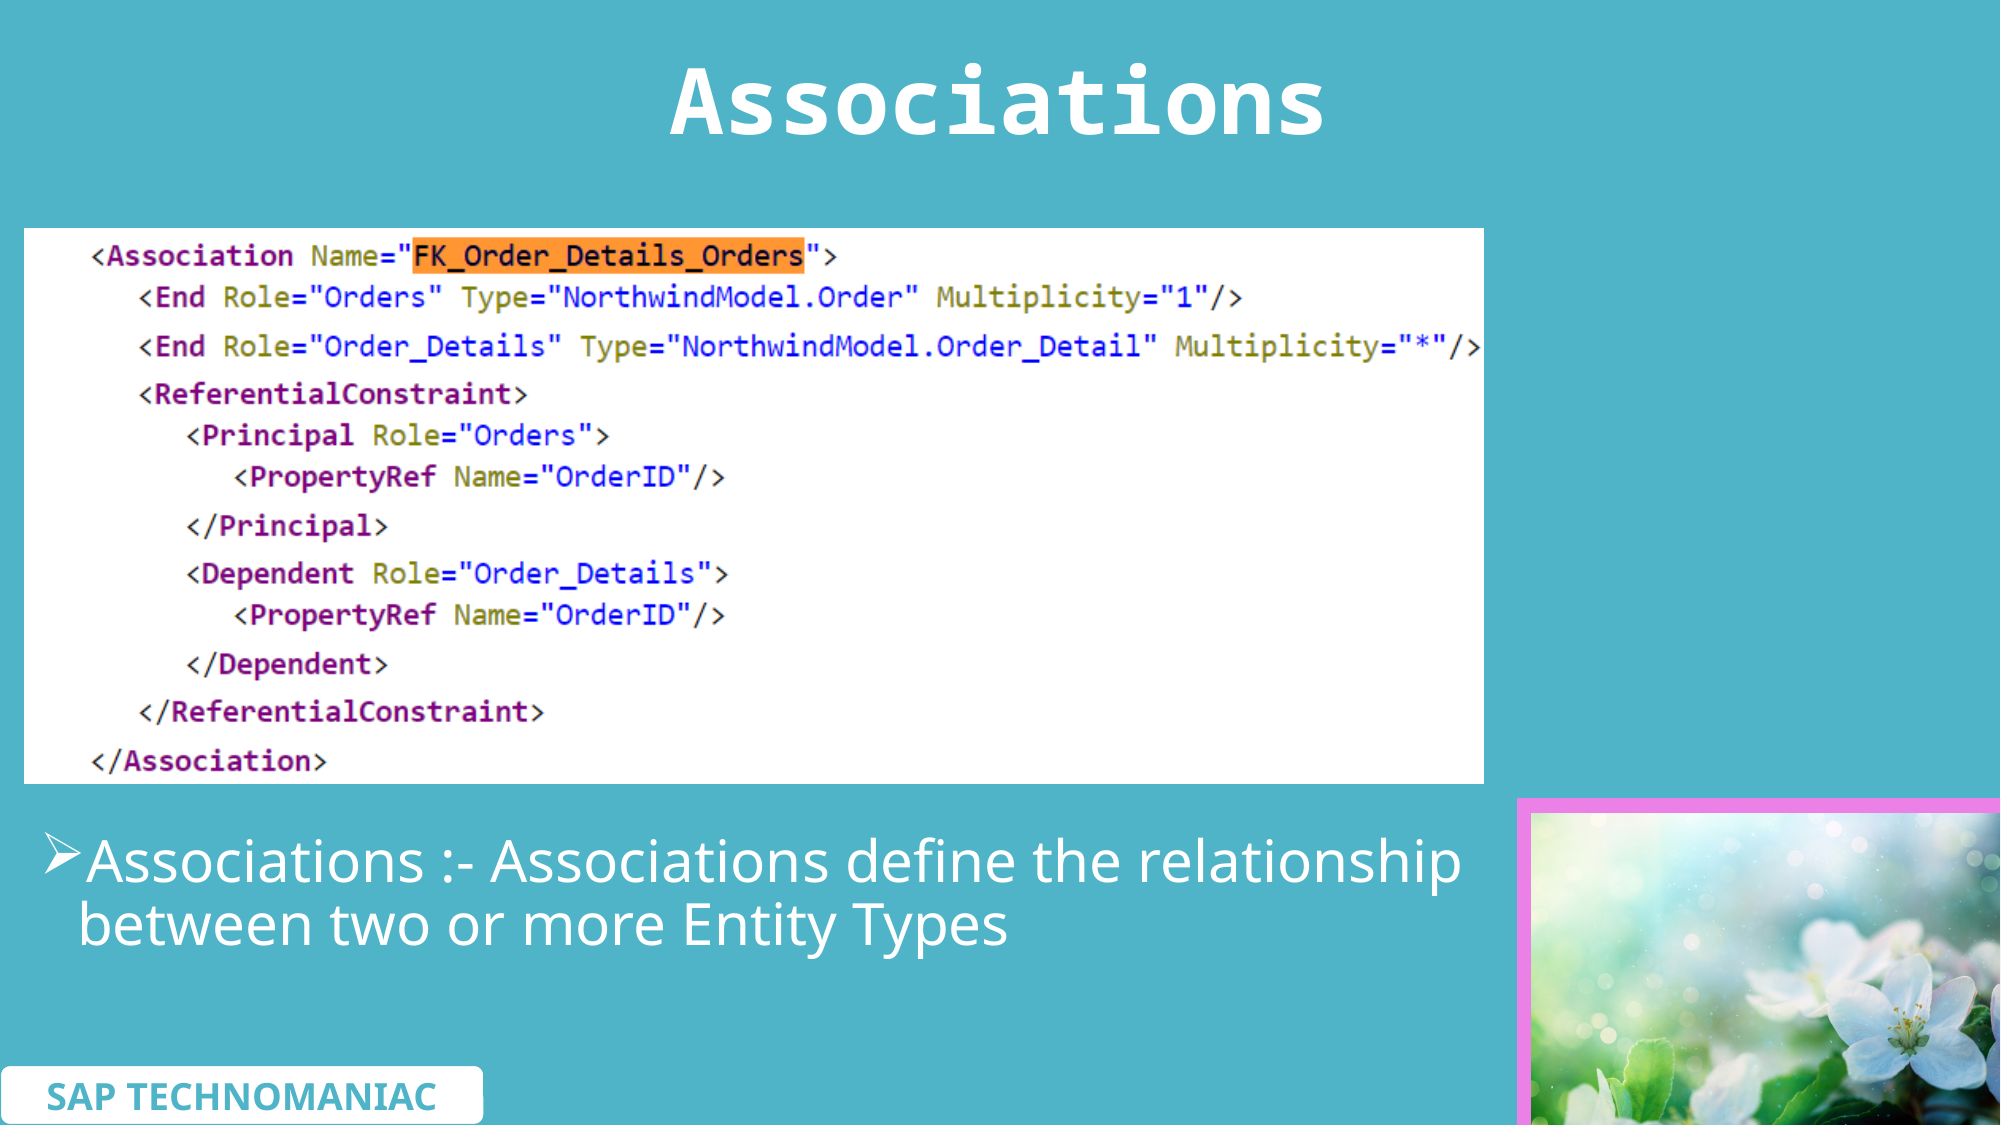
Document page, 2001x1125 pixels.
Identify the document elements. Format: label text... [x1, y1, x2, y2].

picture [1531, 813, 2000, 1125]
title Associations [137, 22, 1863, 188]
picture [24, 228, 1484, 784]
list Associations :- Associations define the relationship between two or more Entity Types [24, 824, 1509, 1015]
